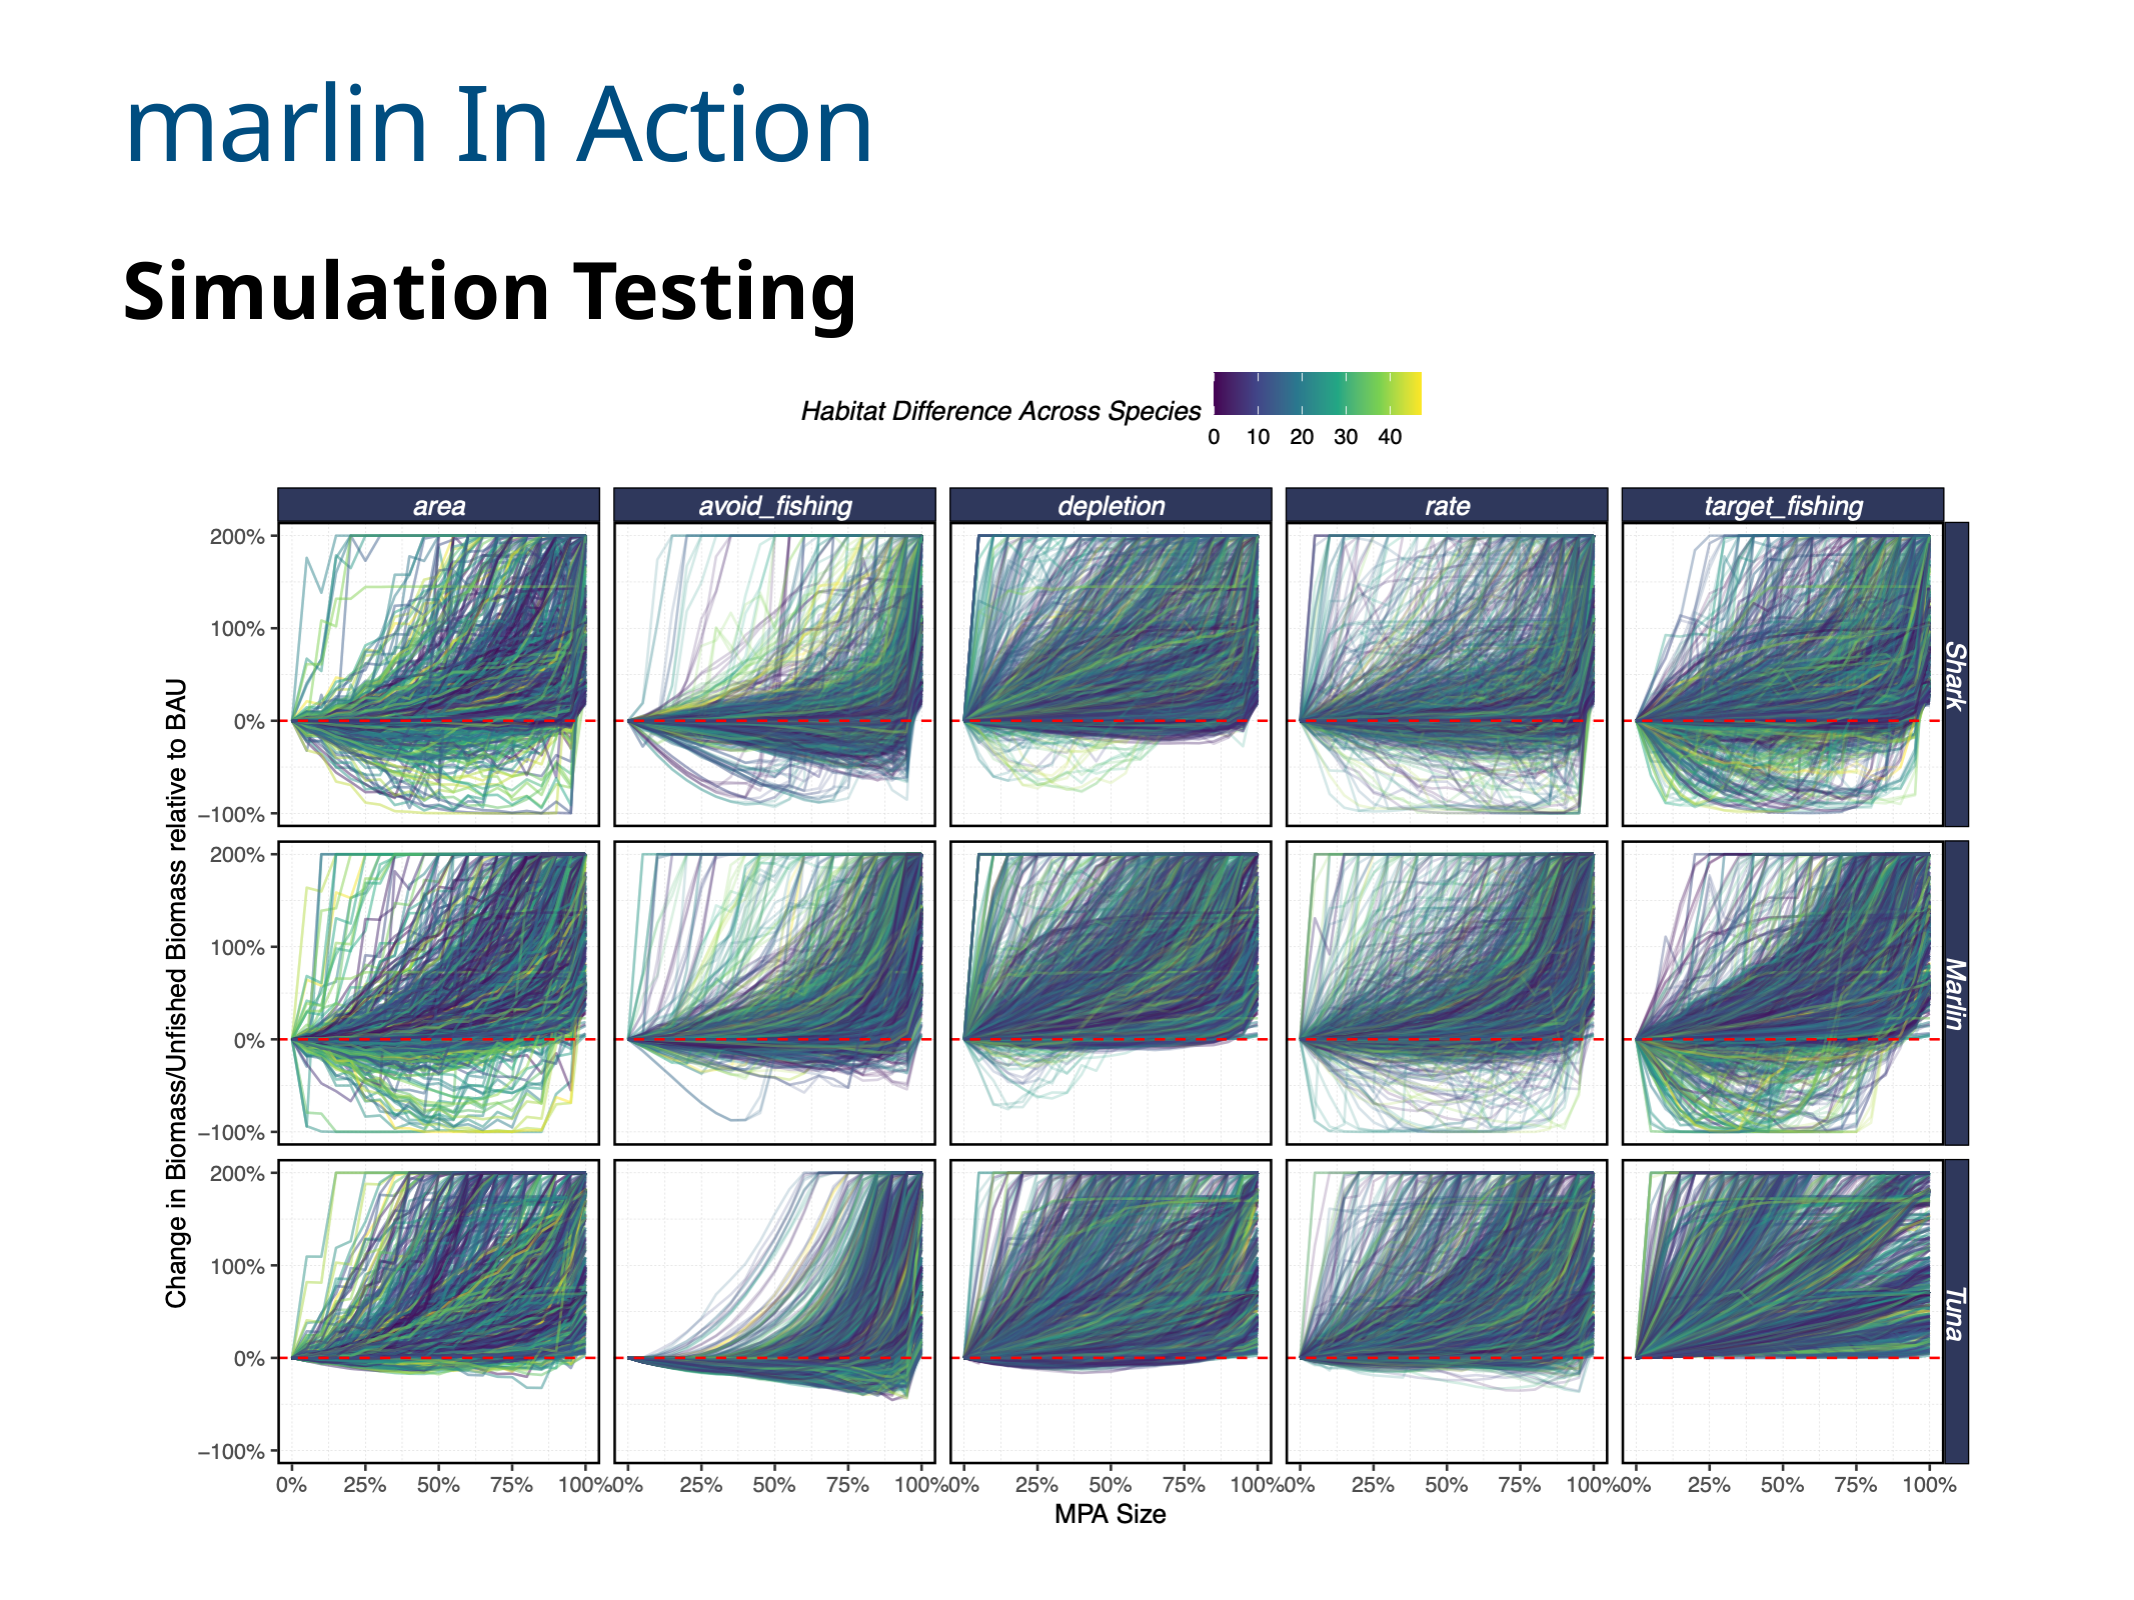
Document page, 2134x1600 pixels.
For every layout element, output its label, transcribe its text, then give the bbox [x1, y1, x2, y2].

picture [153, 349, 1980, 1541]
title marlin In Action [114, 71, 2020, 240]
list Simulation Testing [114, 240, 2020, 343]
